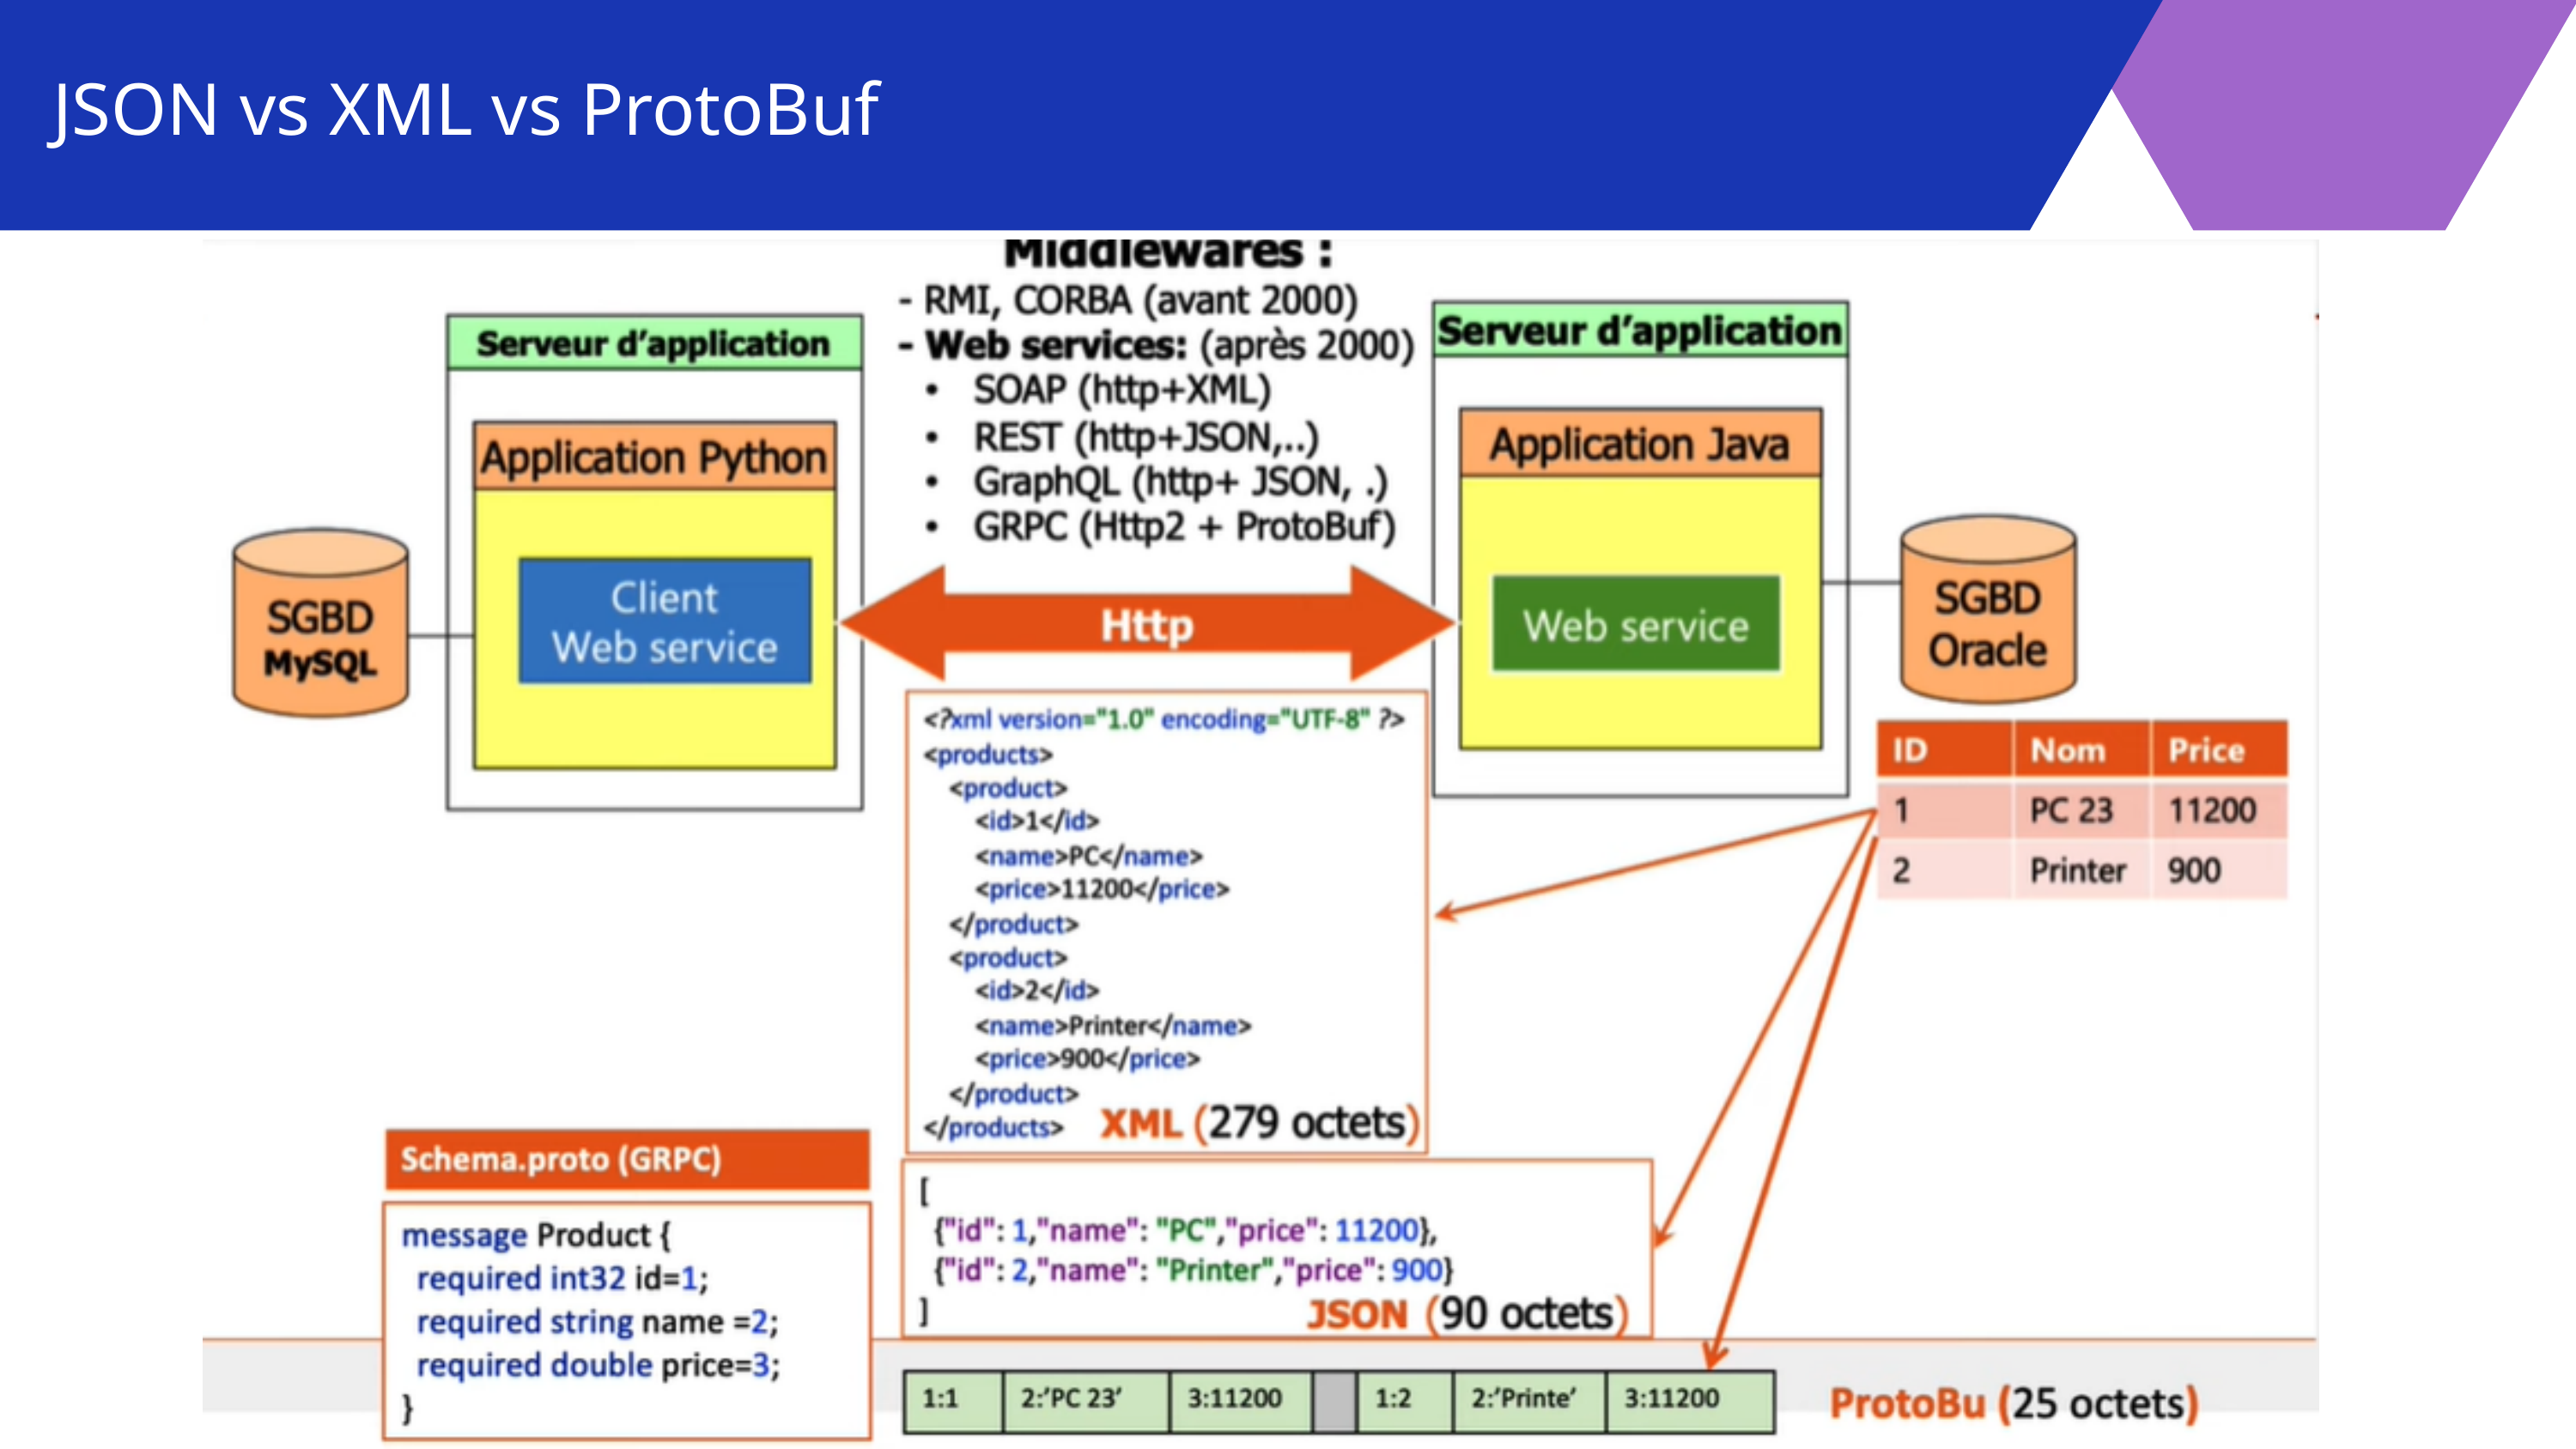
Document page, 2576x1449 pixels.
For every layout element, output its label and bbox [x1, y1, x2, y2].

text_box [0, 0, 2253, 231]
text_box [203, 239, 2319, 1449]
text_box [2259, 0, 2576, 231]
